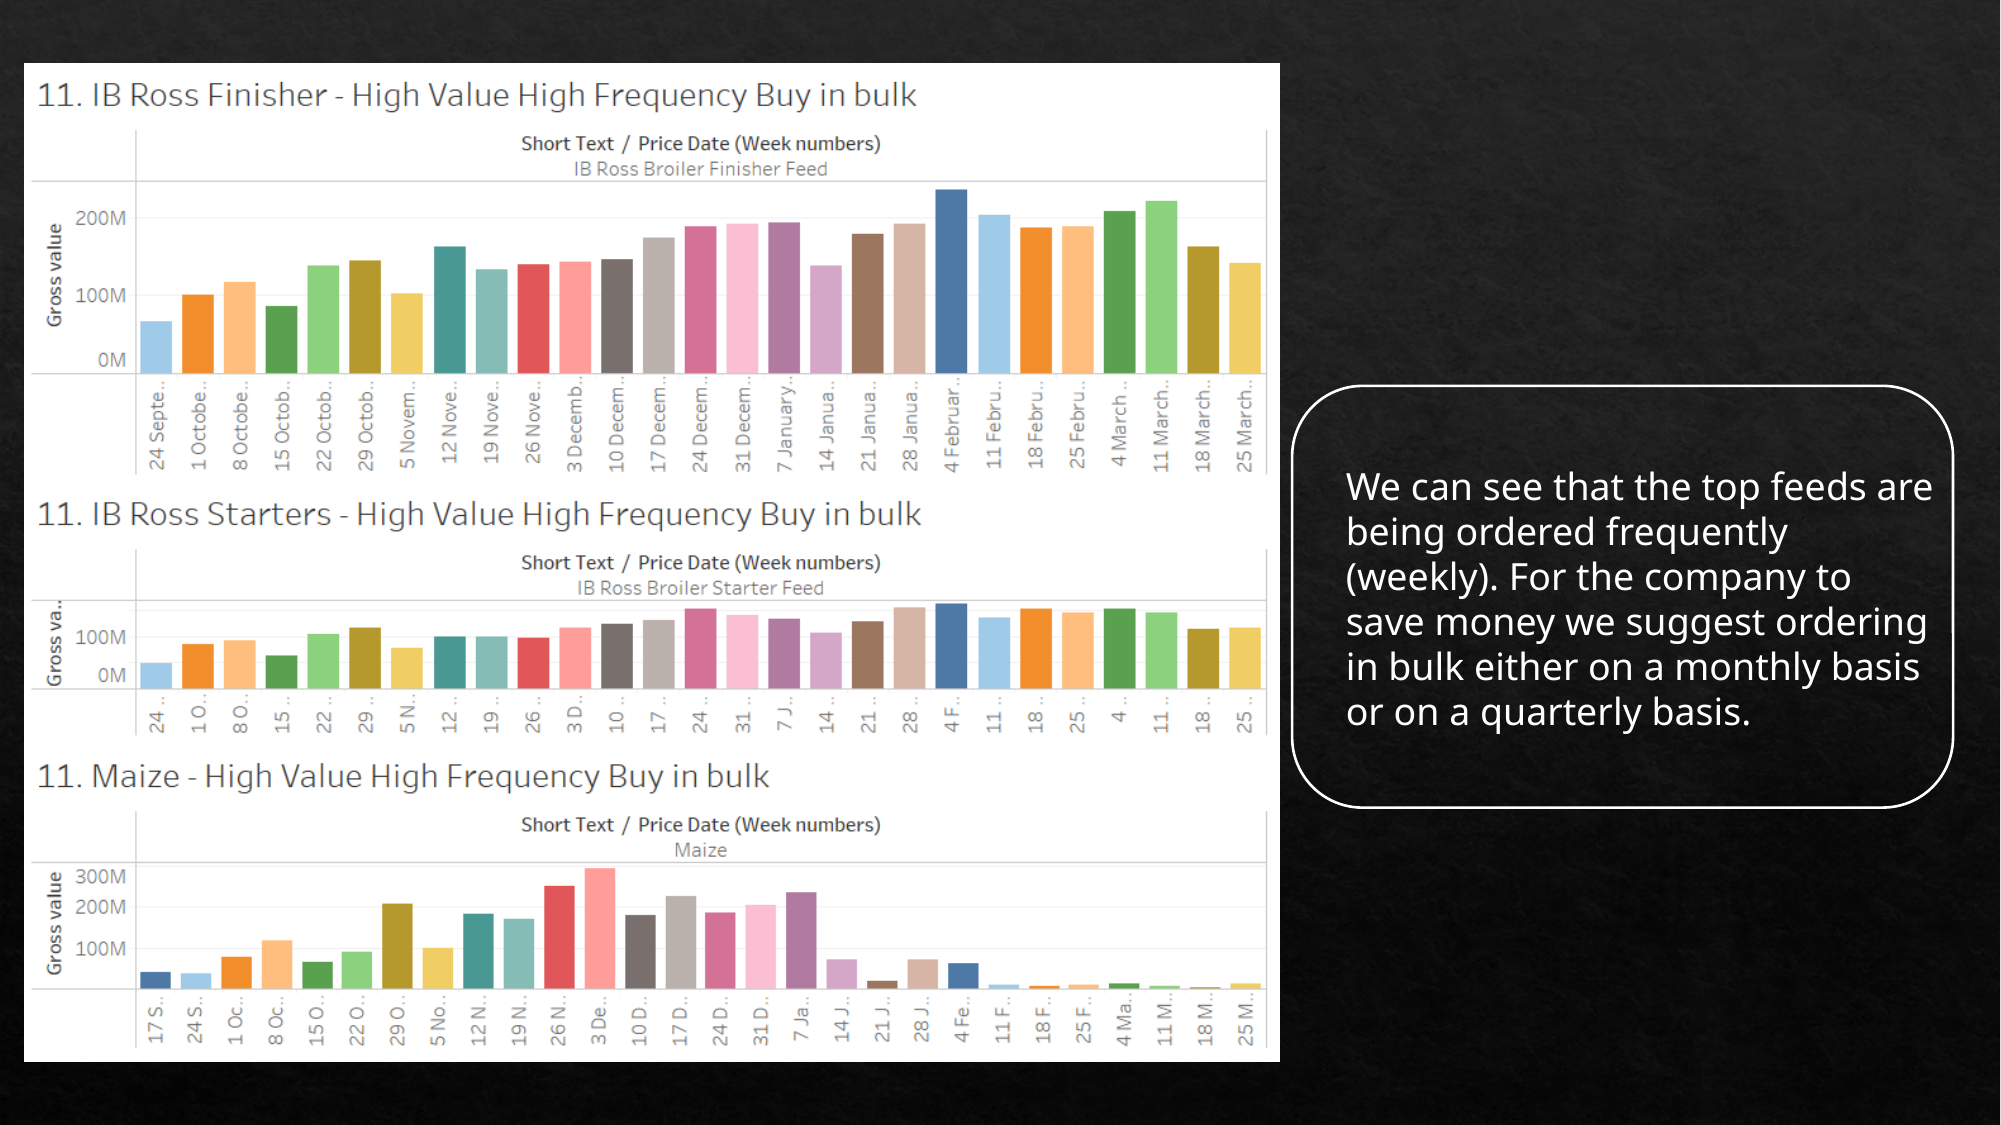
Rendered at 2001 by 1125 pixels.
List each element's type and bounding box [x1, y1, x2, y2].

text_box [1290, 384, 1955, 809]
picture [24, 62, 1281, 1062]
